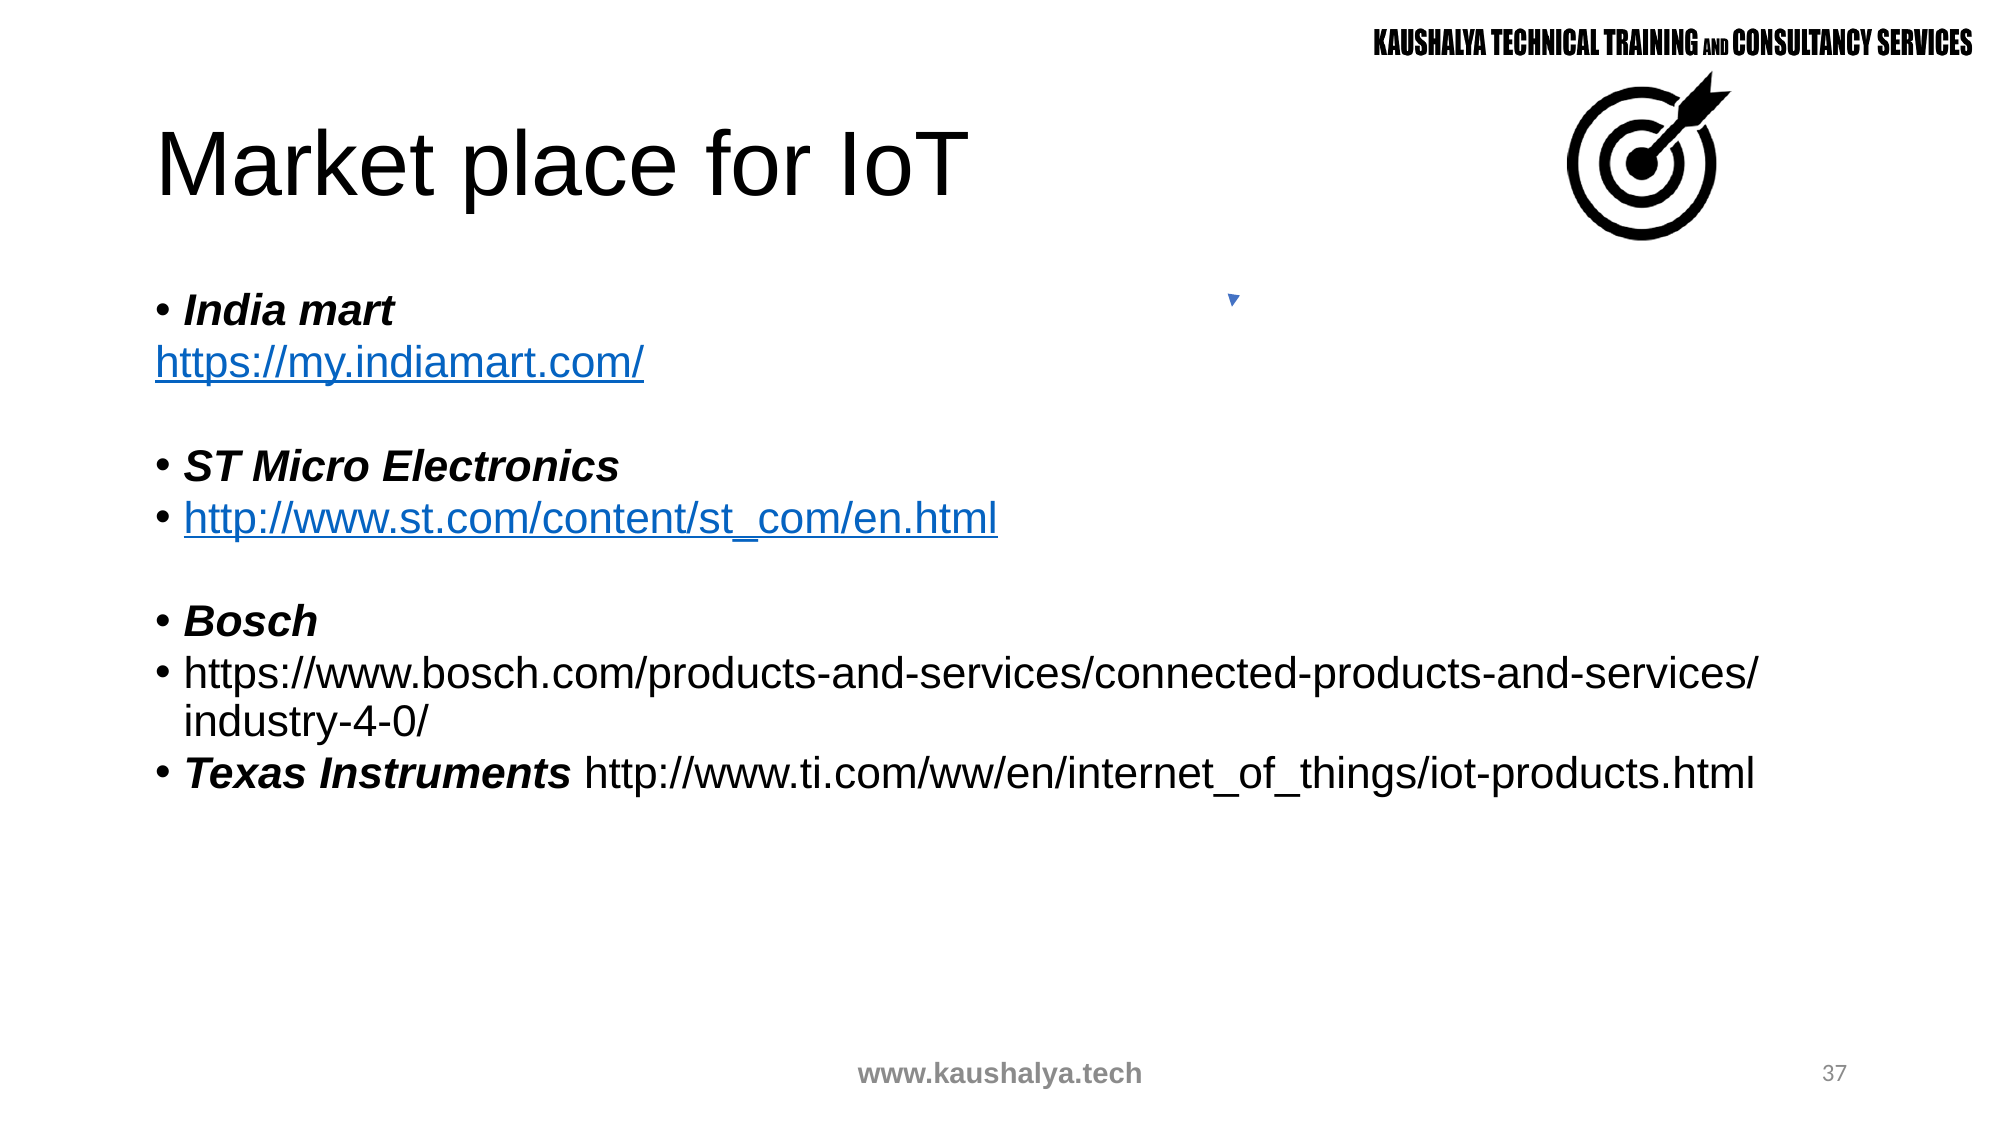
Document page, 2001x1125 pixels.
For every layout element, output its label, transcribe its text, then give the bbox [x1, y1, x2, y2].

list India mart https://my.indiamart.com/ ST Micro Electronics http://www.st.com/content/st_com/en.html Bosch https://www.bosch.com/products-and-services/connected-products-and-services/industry-4-0/ Texas Instruments http://www.ti.com/ww/en/internet_of_things/iot-products.html [140, 280, 1863, 1014]
footer www.kaushalya.tech [663, 1041, 1338, 1103]
slide_number 37 [1413, 1041, 1863, 1103]
picture [1343, 3, 1999, 250]
title Market place for IoT [140, 53, 1863, 278]
